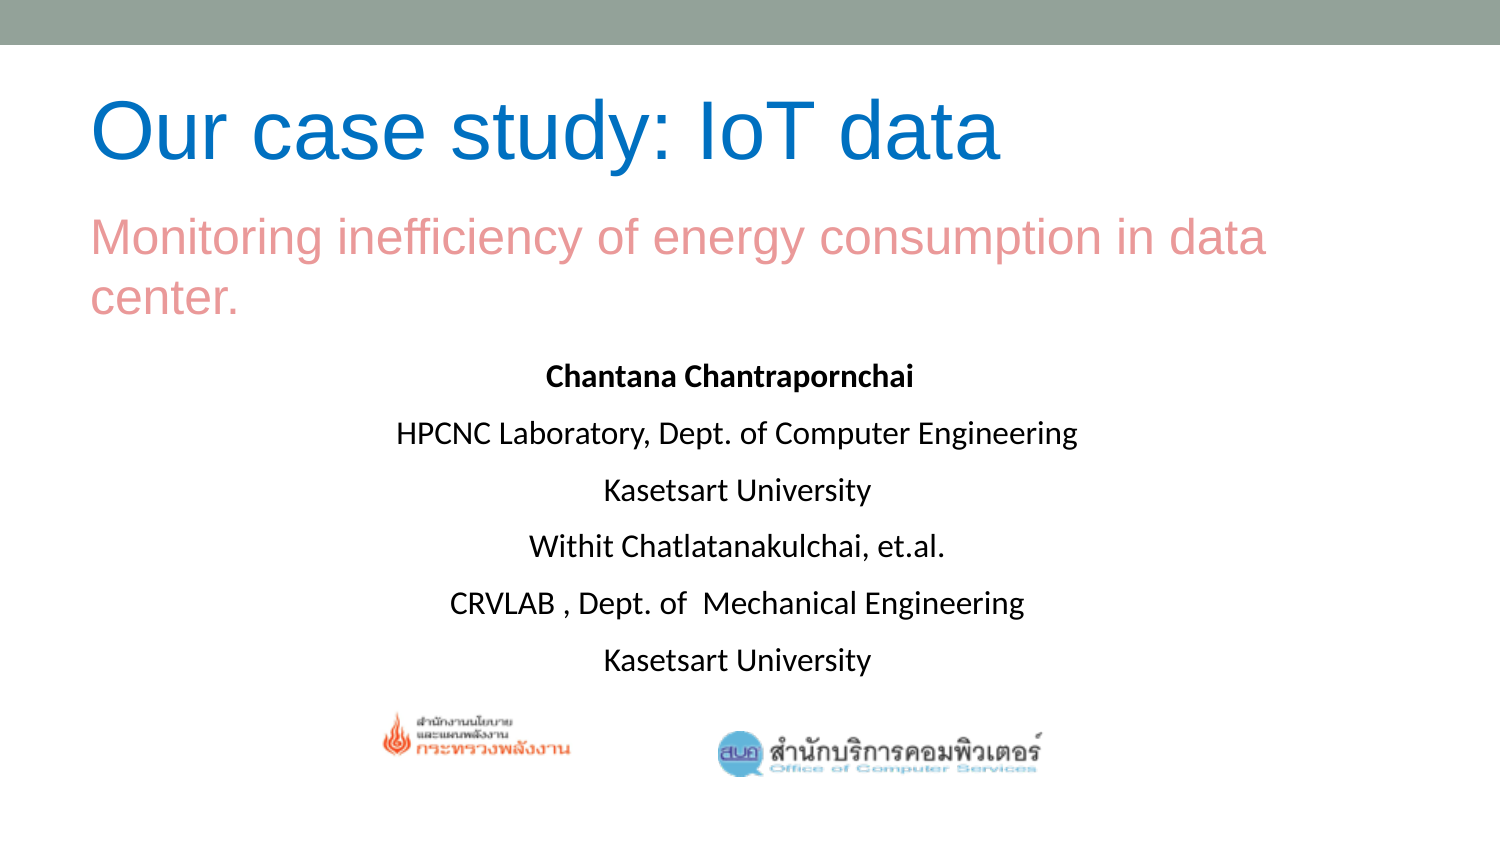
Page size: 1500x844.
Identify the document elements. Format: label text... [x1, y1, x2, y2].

text_box Chantana Chantrapornchai HPCNC Laboratory, Dept. of Computer Engineering Kasetsart University Withit Chatlatanakulchai, et.al. CRVLAB , Dept. of Mechanical Engineering Kasetsart University [75, 260, 1401, 777]
picture [718, 731, 1062, 777]
picture [378, 675, 576, 795]
title Our case study: IoT data [75, 65, 1425, 188]
list Monitoring inefficiency of energy consumption in data center. [75, 196, 1425, 797]
